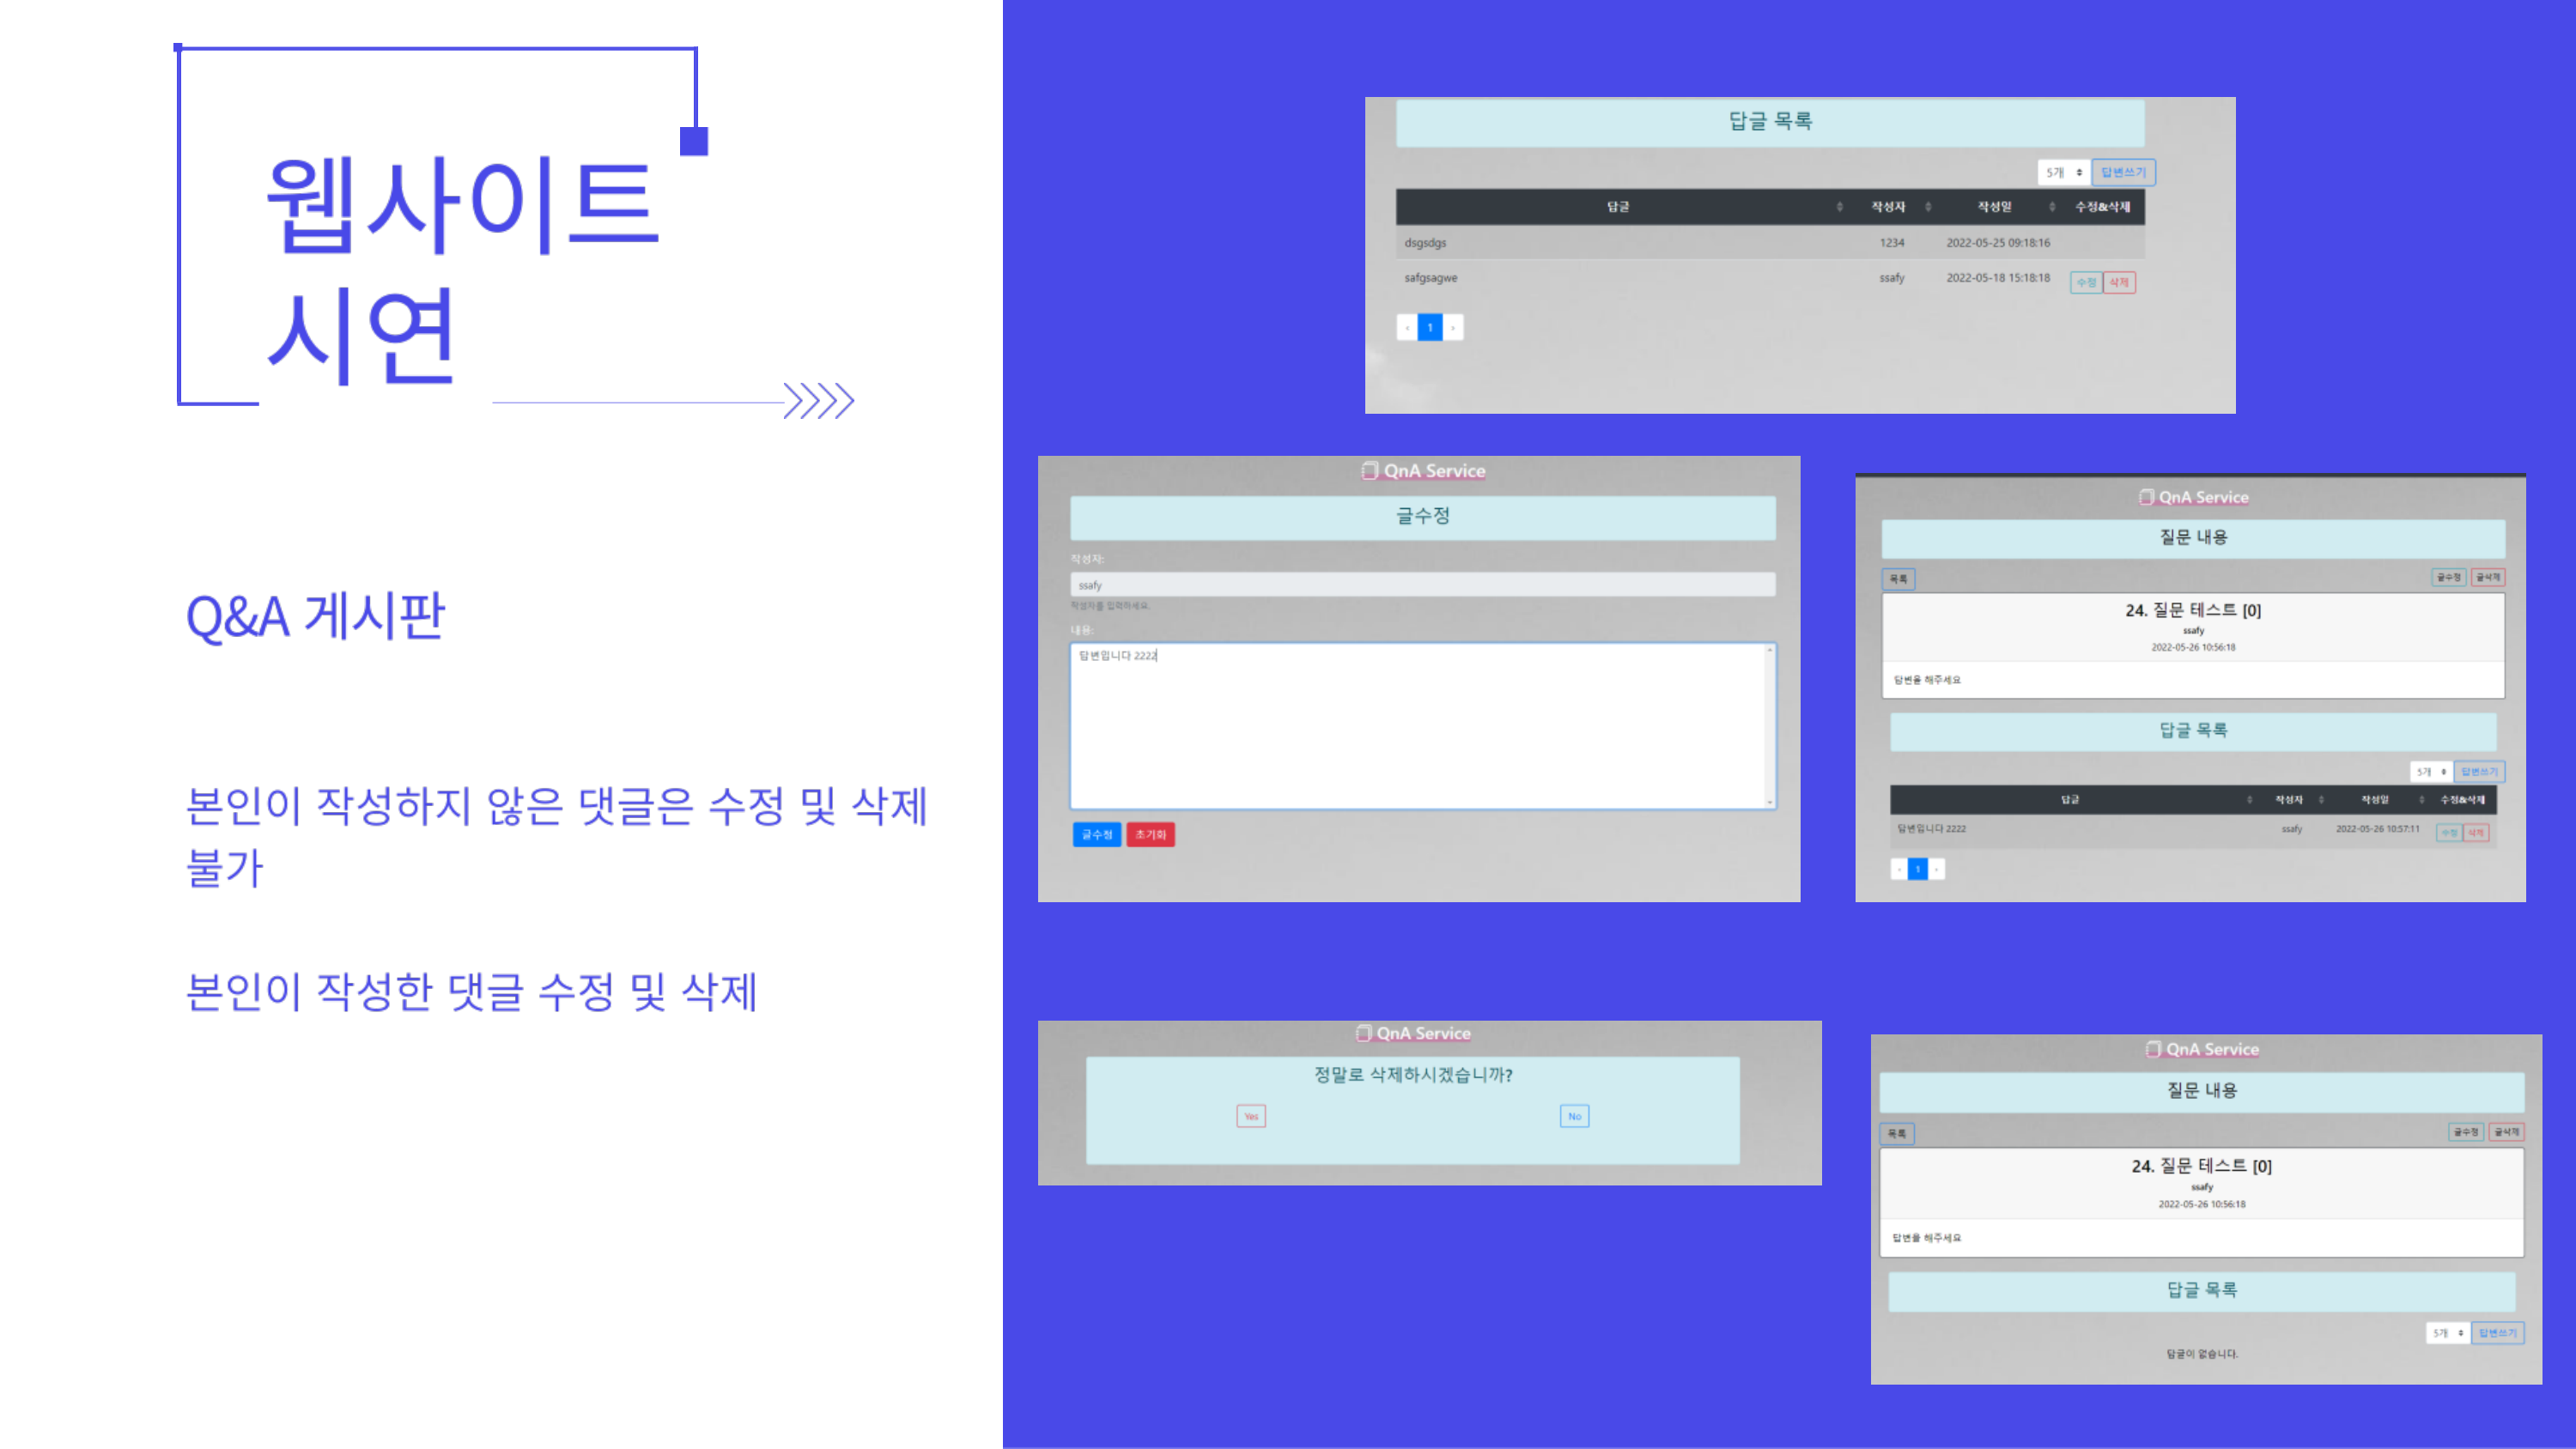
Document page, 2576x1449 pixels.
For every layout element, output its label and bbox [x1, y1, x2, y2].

text_box [1038, 456, 1801, 903]
text_box [1365, 97, 2236, 414]
text_box [173, 42, 185, 51]
text_box [216, 362, 221, 446]
text_box [679, 127, 709, 157]
text_box [1038, 1021, 1822, 1186]
text_box [1003, 0, 2576, 1449]
picture [221, 106, 711, 437]
text_box [436, 0, 440, 307]
text_box [1871, 1034, 2543, 1385]
text_box [1855, 473, 2526, 903]
picture [179, 768, 945, 1032]
text_box [694, 46, 698, 126]
text_box [784, 383, 855, 419]
text_box [177, 46, 181, 404]
picture [177, 568, 472, 670]
